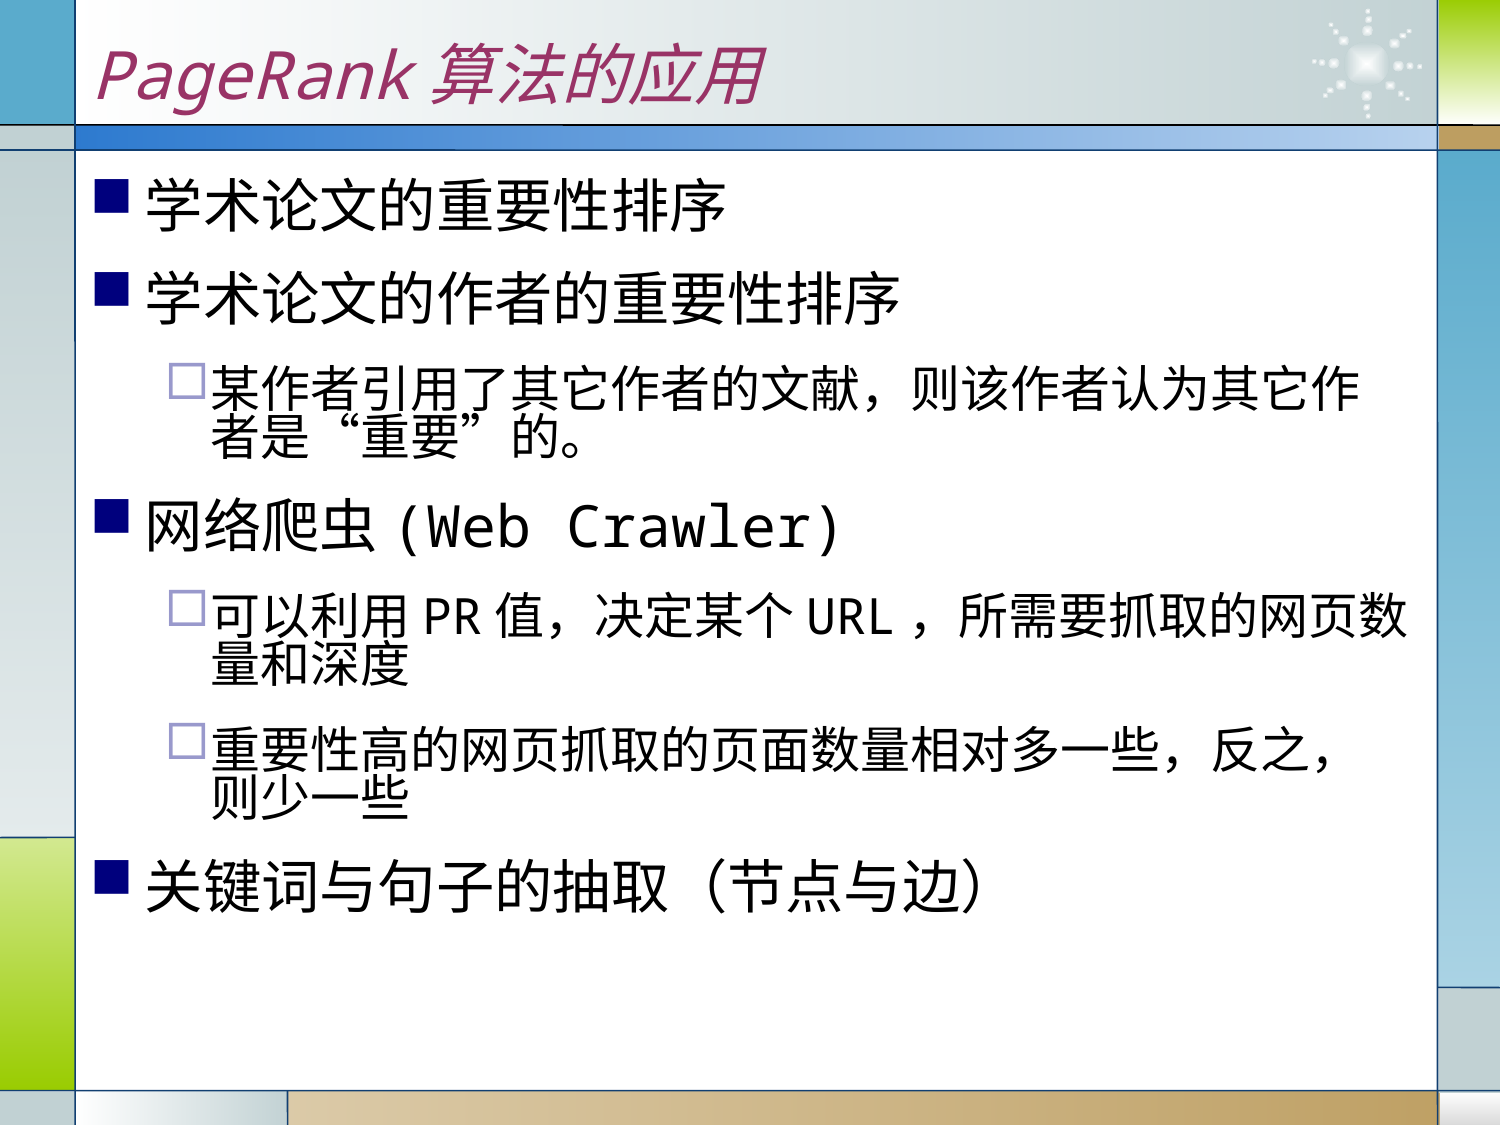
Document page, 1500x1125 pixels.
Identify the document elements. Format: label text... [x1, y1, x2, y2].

text_box PageRank算法的应用 [76, 7, 1427, 138]
text_box 学术论文的重要性排序 学术论文的作者的重要性排序 某作者引用了其它作者的文献，则该作者认为其它作者是“重要”的。 网络爬虫(Web Crawler) 可以利用PR值，决定某个URL，所需要抓取的网页数量和深度 重要性高的网页抓取的页面数量相对多一些，反之，则少一些 关键词与句子的抽取（节点与边） [74, 174, 1425, 1013]
